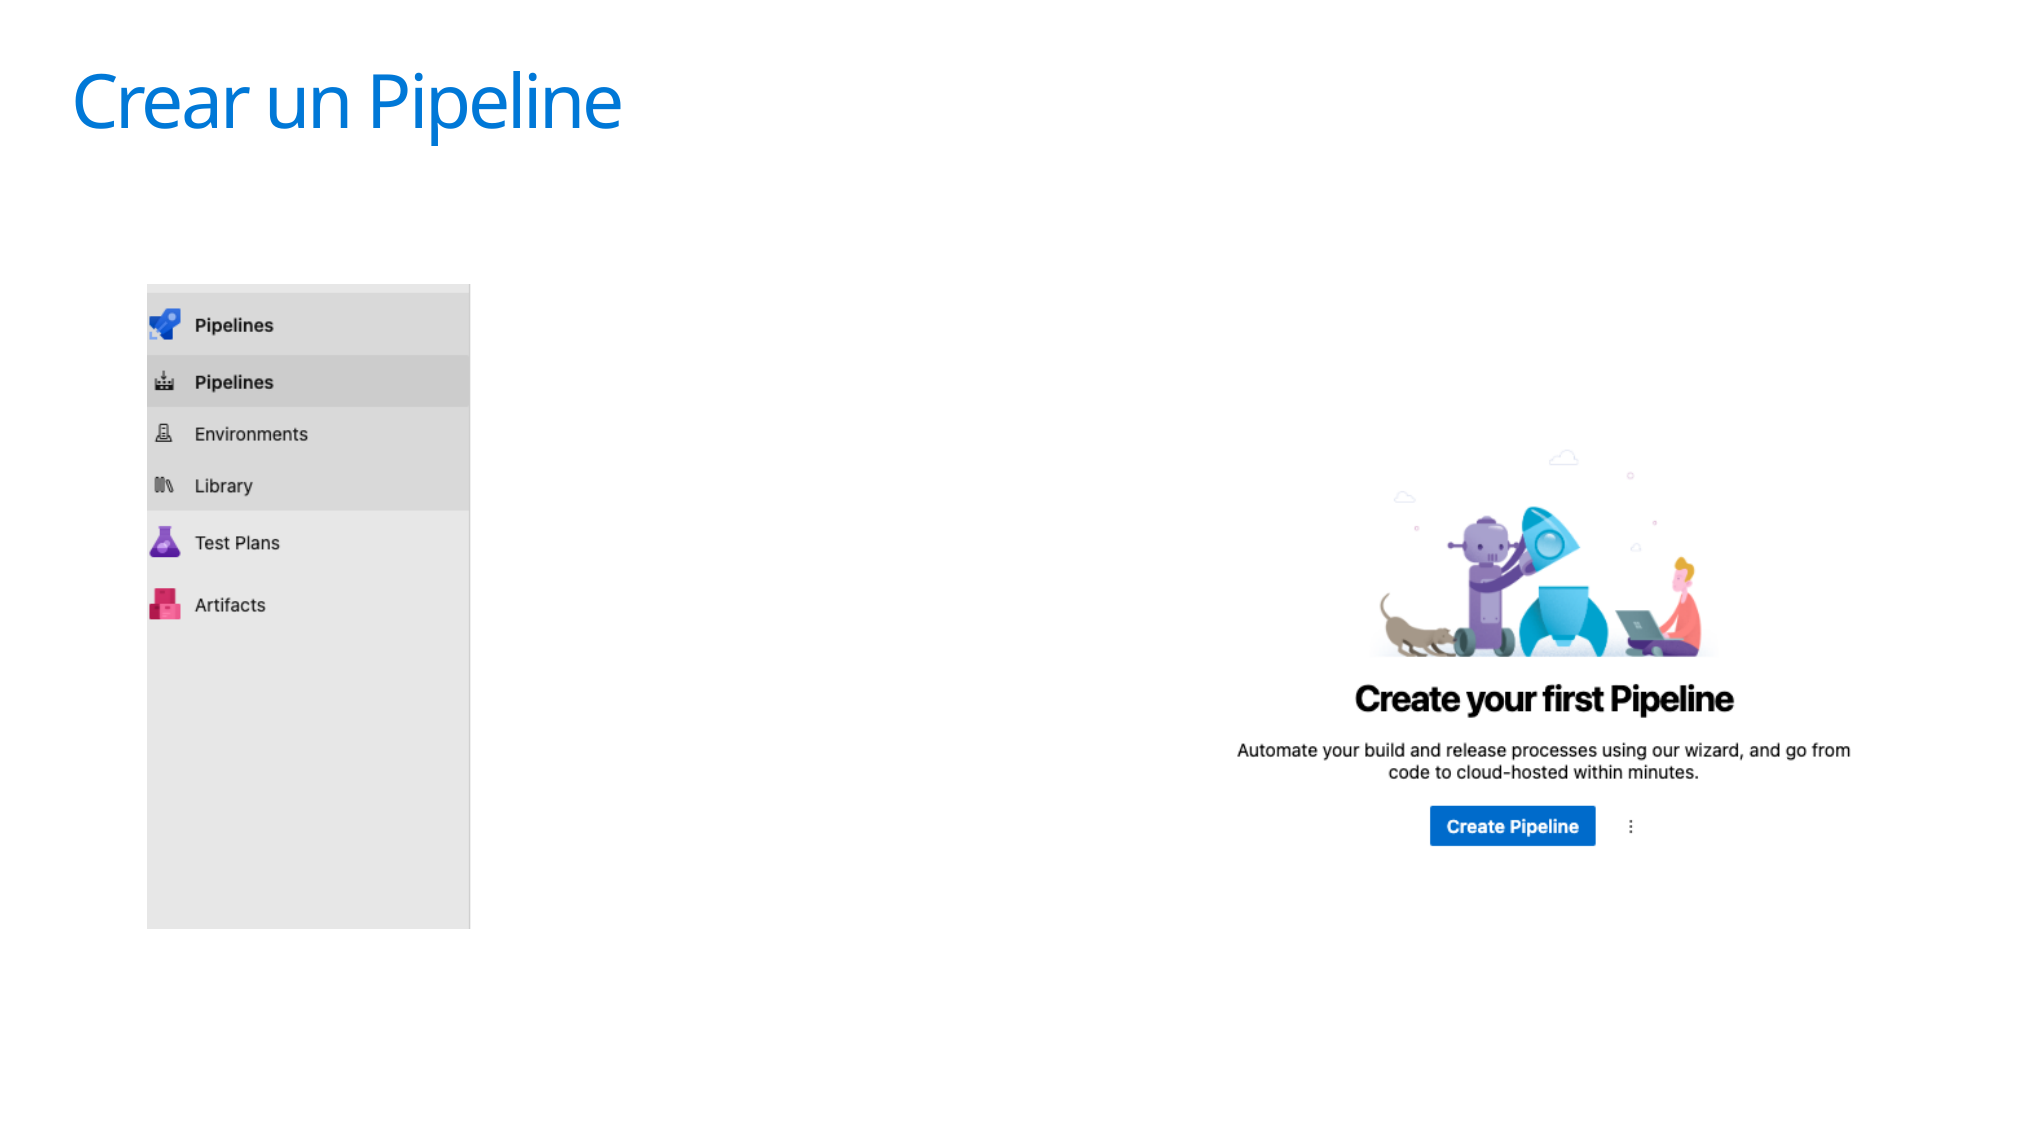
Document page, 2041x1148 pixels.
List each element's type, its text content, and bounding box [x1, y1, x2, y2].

text_box Crear un Pipeline [71, 37, 2003, 161]
picture [146, 284, 1927, 929]
